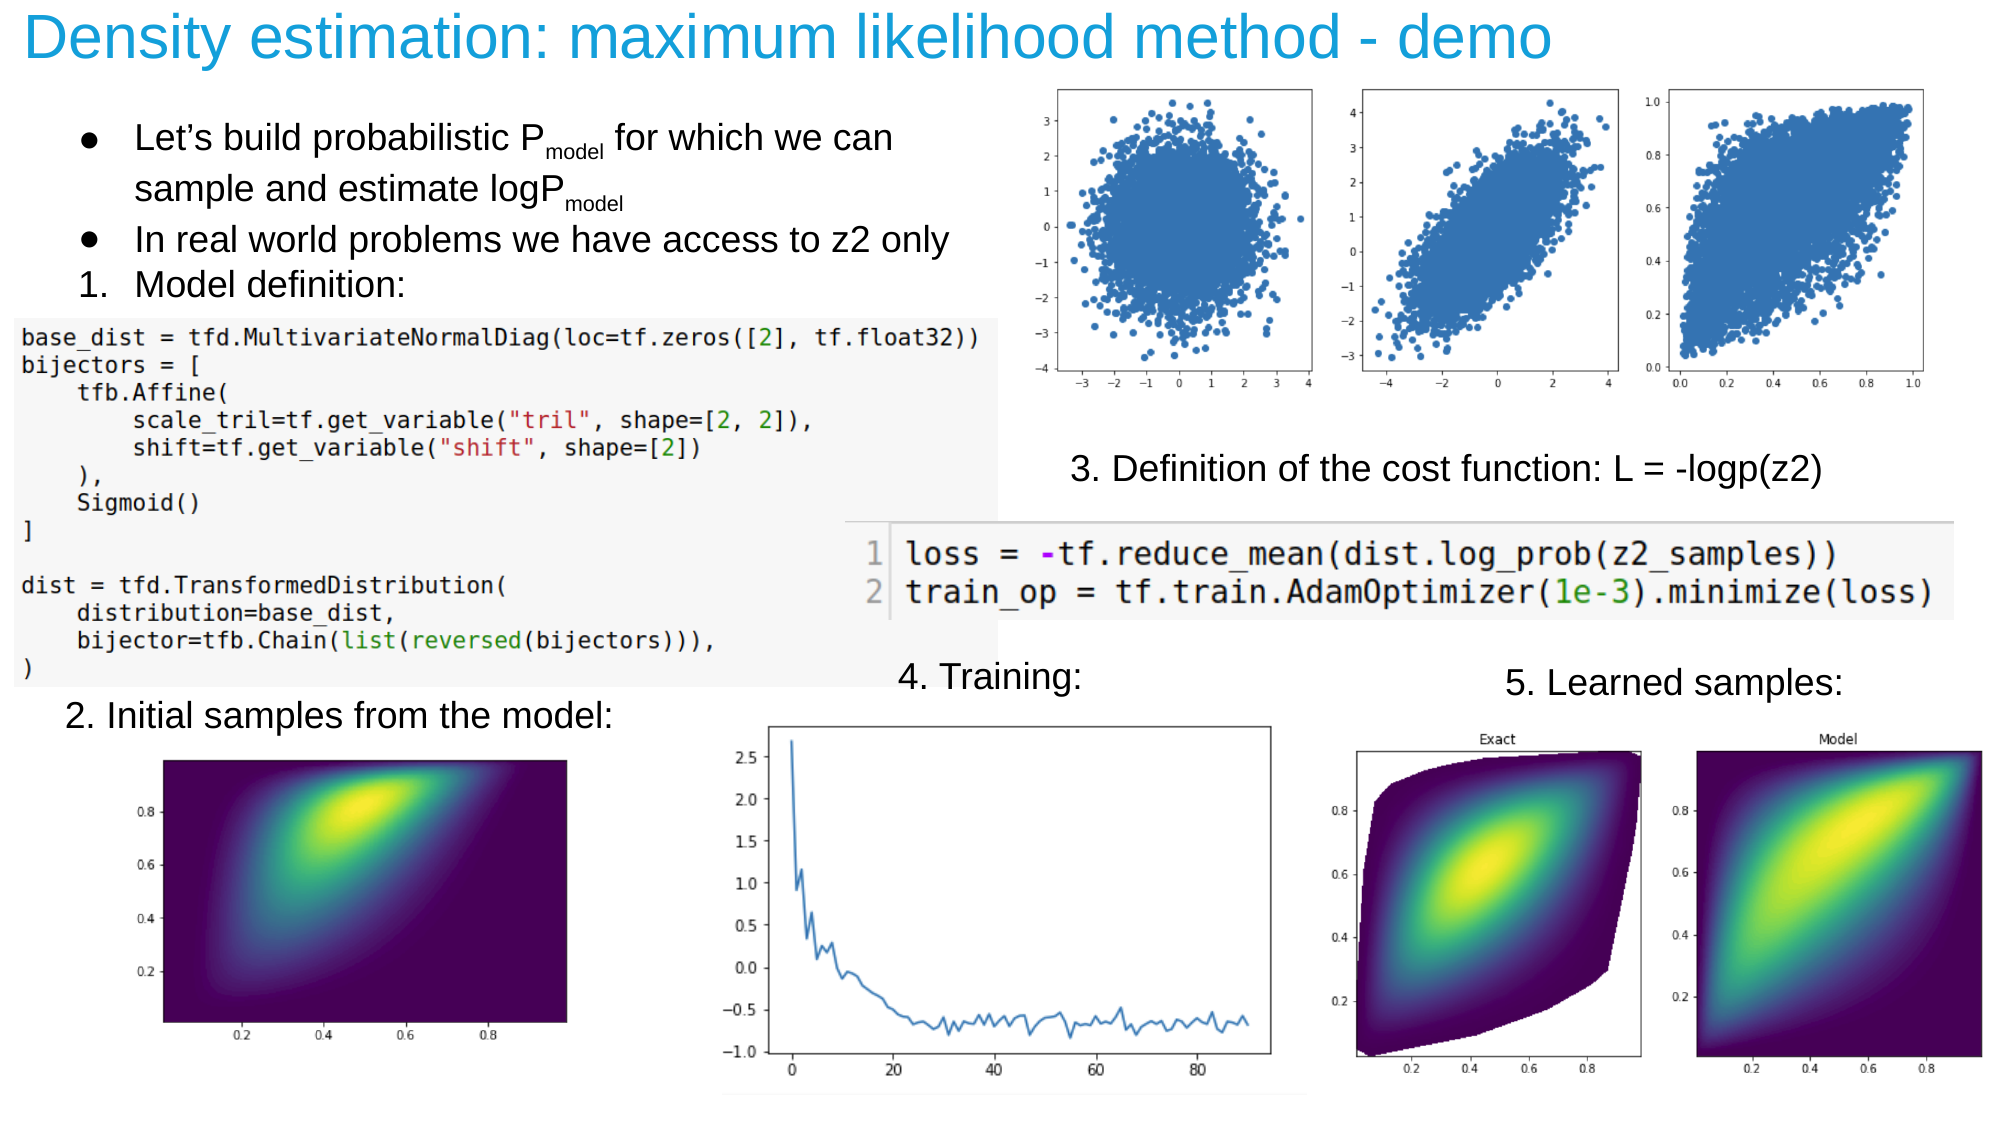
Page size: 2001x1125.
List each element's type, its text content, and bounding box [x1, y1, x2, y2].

picture [14, 317, 1954, 687]
text_box 2. Initial samples from the model: [49, 694, 818, 746]
text_box Let’s build probabilistic Pmodel for which we can sample and estimate logPmodel In real world problems we have access to z2 only Model definition: [44, 98, 1009, 259]
picture [130, 750, 584, 1052]
title Density estimation: maximum likelihood method - demo [8, 26, 1615, 116]
text_box 5. Learned samples: [1489, 642, 1886, 702]
picture [721, 713, 1308, 1096]
text_box 4. Training: [882, 637, 1346, 696]
picture [1326, 721, 2000, 1081]
text_box 3. Definition of the cost function: L = -logp(z2) [1054, 429, 1994, 499]
picture [1024, 70, 1964, 407]
